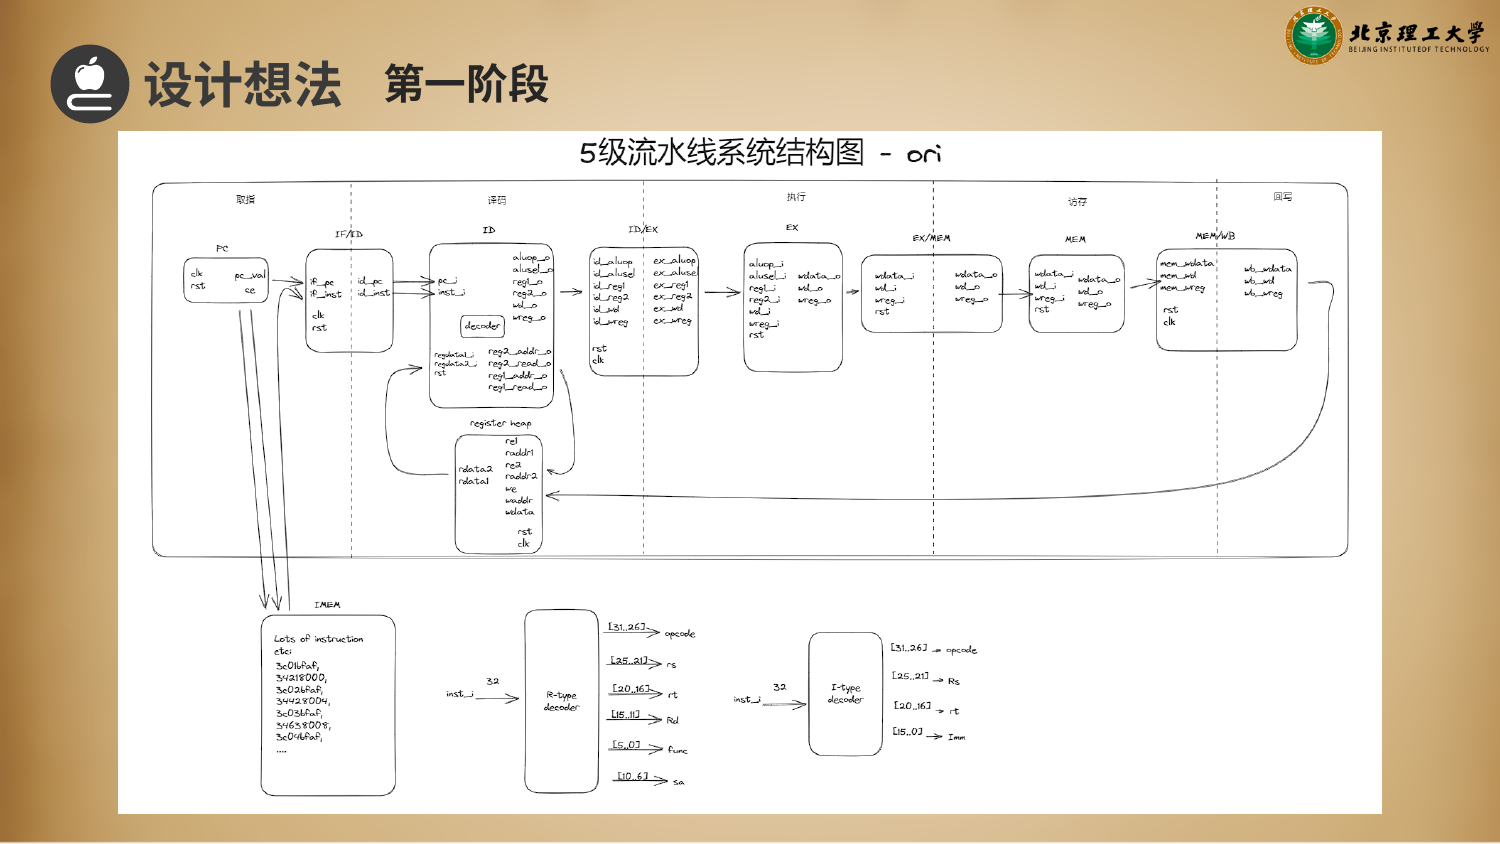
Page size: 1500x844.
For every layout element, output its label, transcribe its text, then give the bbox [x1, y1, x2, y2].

text_box 设计想法 [129, 46, 411, 121]
picture [0, 0, 1500, 844]
text_box 第一阶段 [368, 50, 854, 116]
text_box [51, 45, 129, 123]
